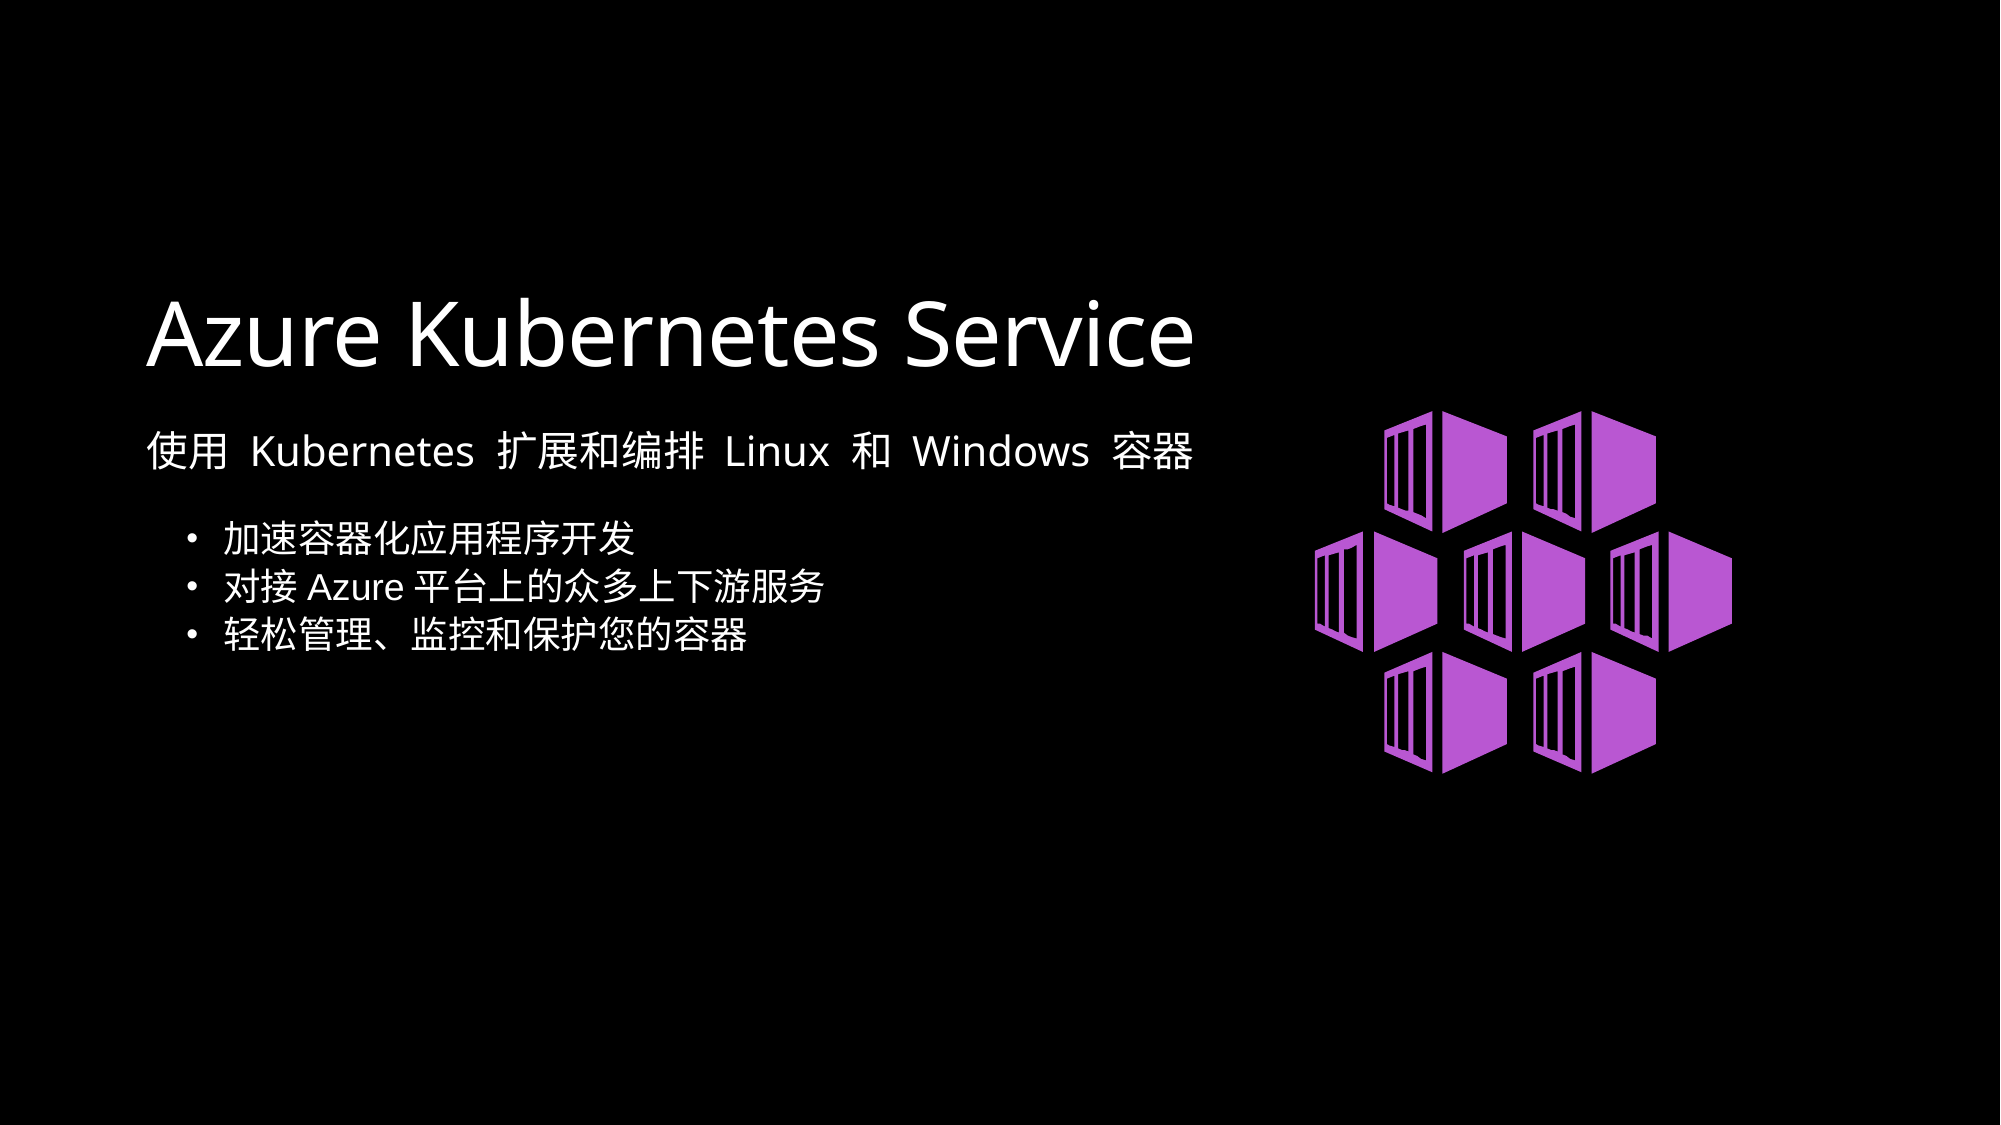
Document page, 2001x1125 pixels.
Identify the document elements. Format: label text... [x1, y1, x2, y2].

text_box 加速容器化应用程序开发 对接Azure平台上的众多上下游服务 轻松管理、监控和保护您的容器 [134, 512, 946, 760]
text_box [1533, 411, 1582, 532]
text_box [1463, 531, 1512, 652]
text_box [1610, 531, 1659, 652]
text_box Azure Kubernetes Service [131, 229, 1315, 447]
text_box [1442, 651, 1507, 774]
text_box [1591, 411, 1656, 534]
text_box [1384, 651, 1433, 773]
text_box [1591, 651, 1656, 774]
text_box [1384, 411, 1433, 532]
text_box [1314, 531, 1363, 652]
text_box [1442, 411, 1507, 534]
text_box [1533, 651, 1582, 773]
text_box 使用 Kubernetes 扩展和编排 Linux 和 Windows 容器 [131, 423, 1221, 484]
text_box [1374, 531, 1438, 652]
text_box [1668, 531, 1732, 652]
text_box [1522, 531, 1586, 652]
